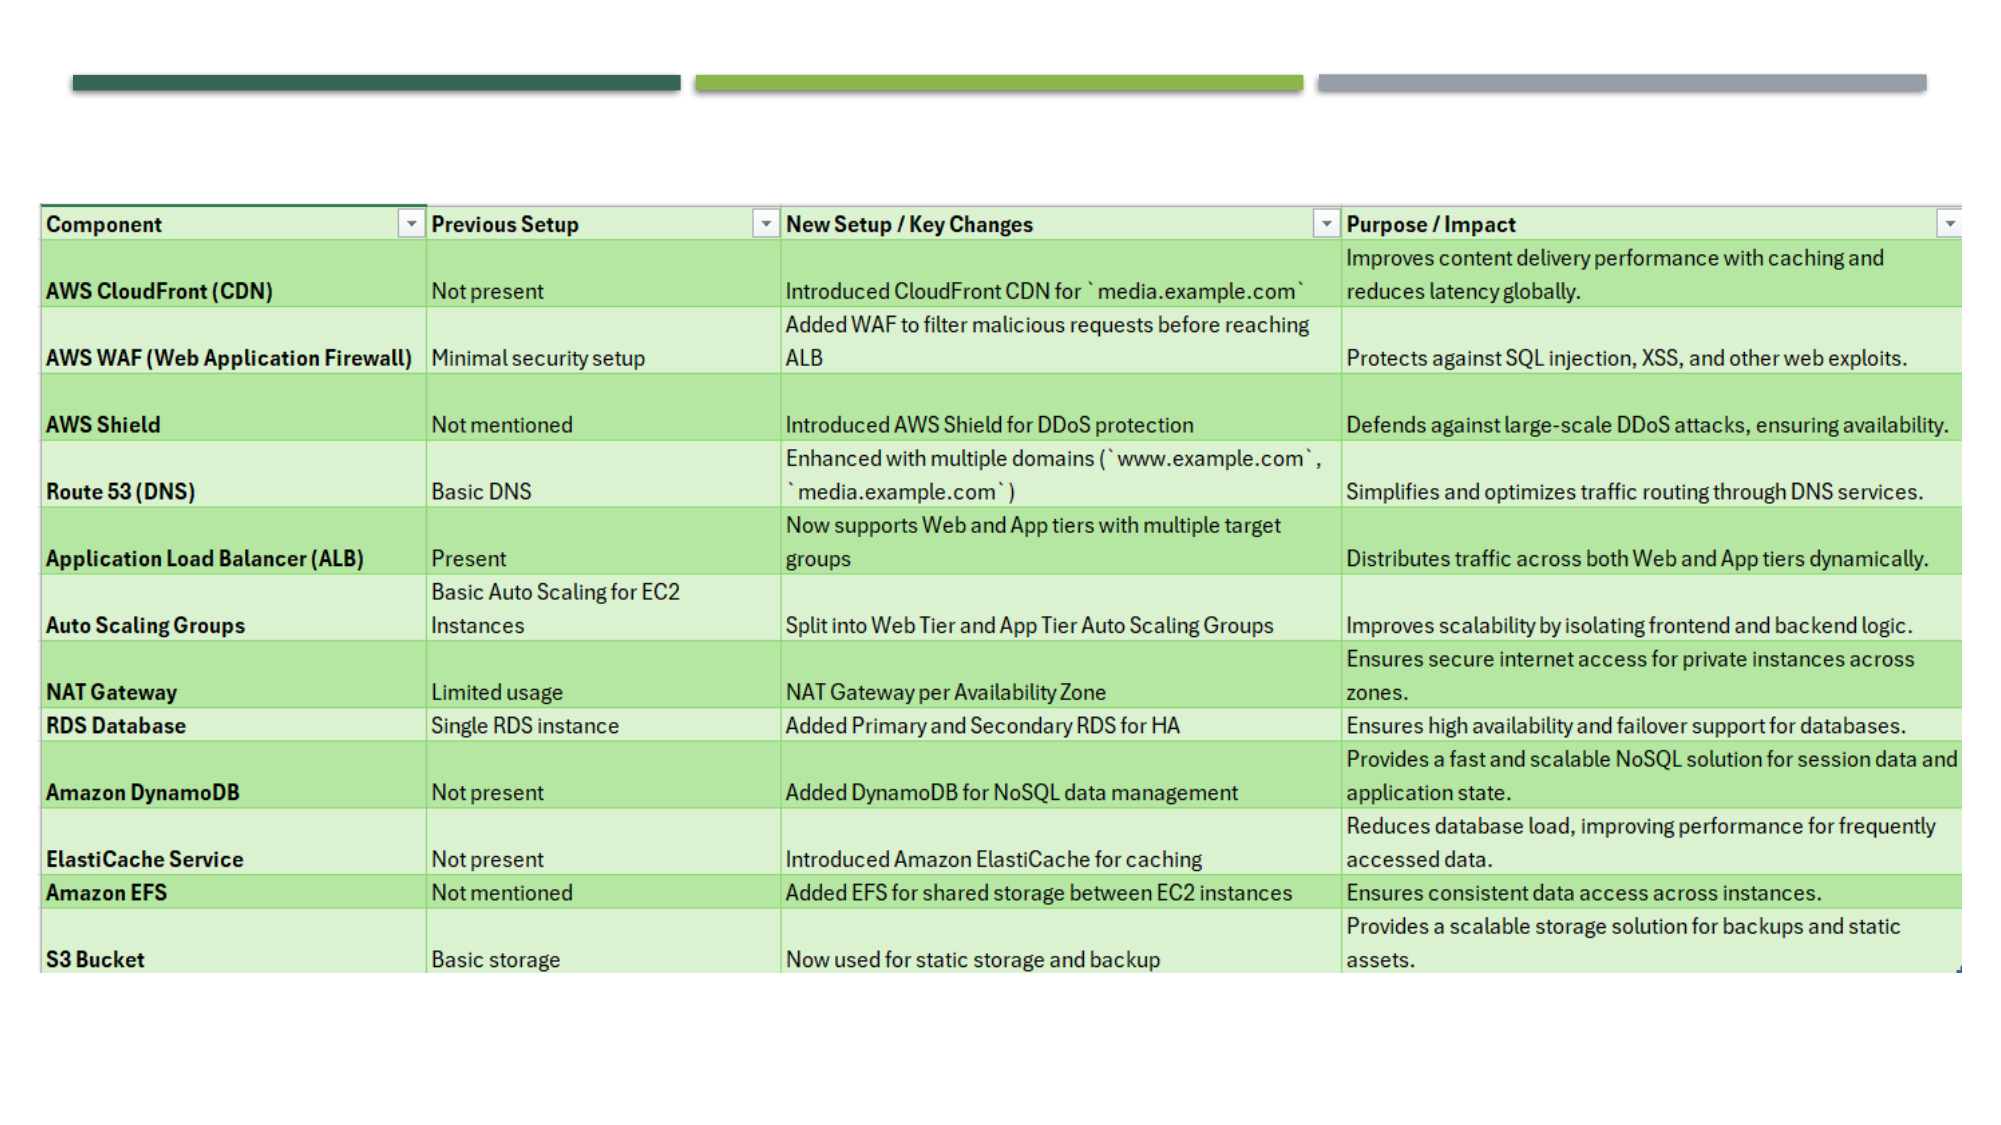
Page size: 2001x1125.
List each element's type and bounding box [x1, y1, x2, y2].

picture [37, 203, 1963, 974]
